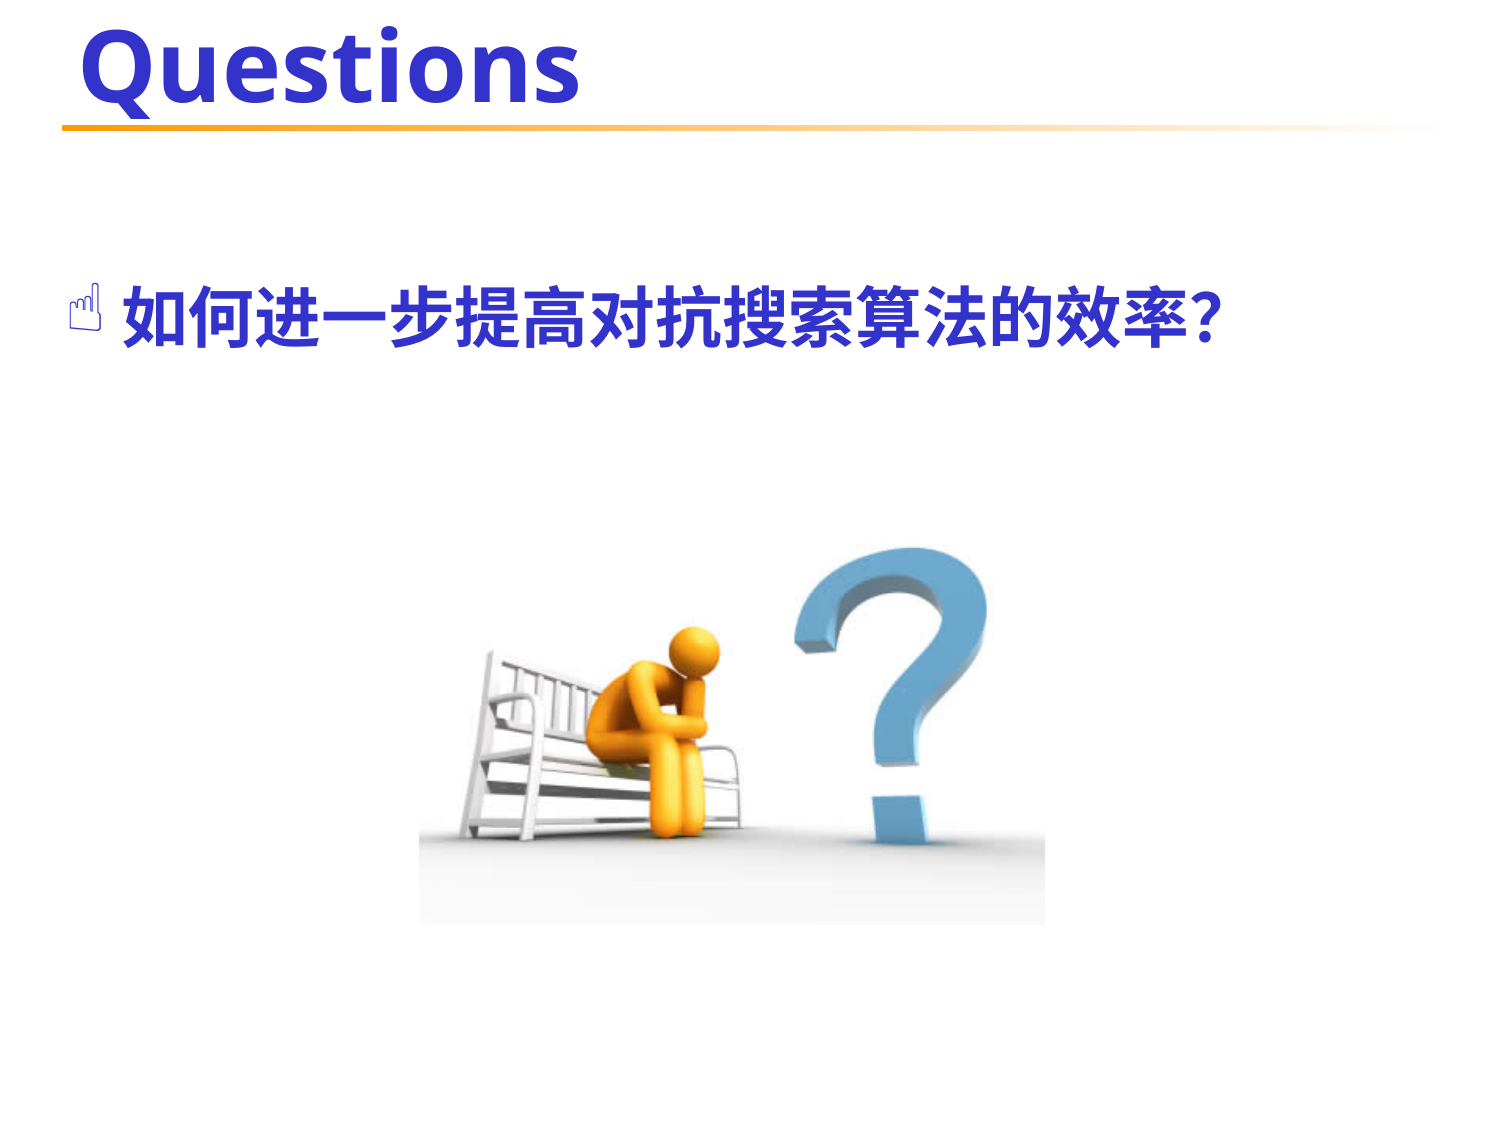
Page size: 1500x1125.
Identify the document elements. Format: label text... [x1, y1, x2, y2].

list 如何进一步提高对抗搜索算法的效率？ [50, 174, 1450, 1088]
picture [419, 455, 1045, 926]
title Questions [62, 0, 1500, 125]
